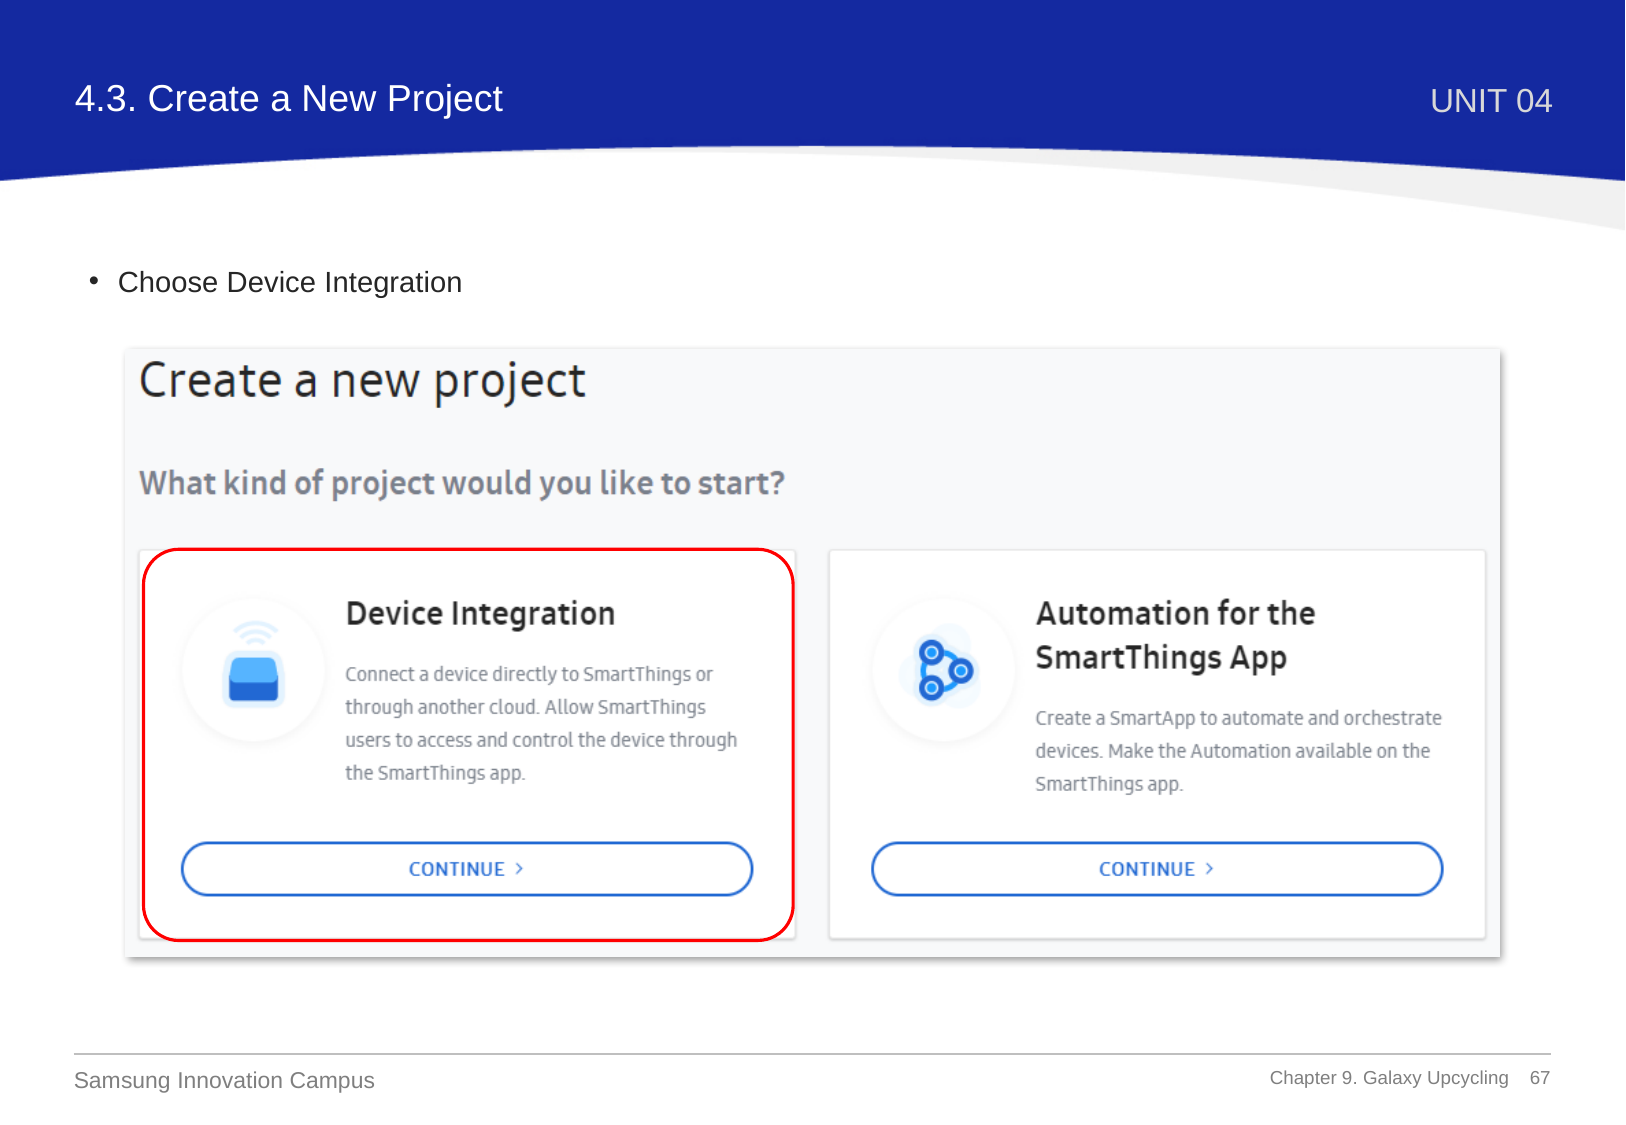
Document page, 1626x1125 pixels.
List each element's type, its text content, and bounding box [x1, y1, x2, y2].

list 4.3. Create a New Project [74, 73, 1308, 119]
picture [0, 0, 1625, 1125]
list Choose Device Integration [88, 249, 1530, 356]
list UNIT 04 [1423, 79, 1554, 120]
